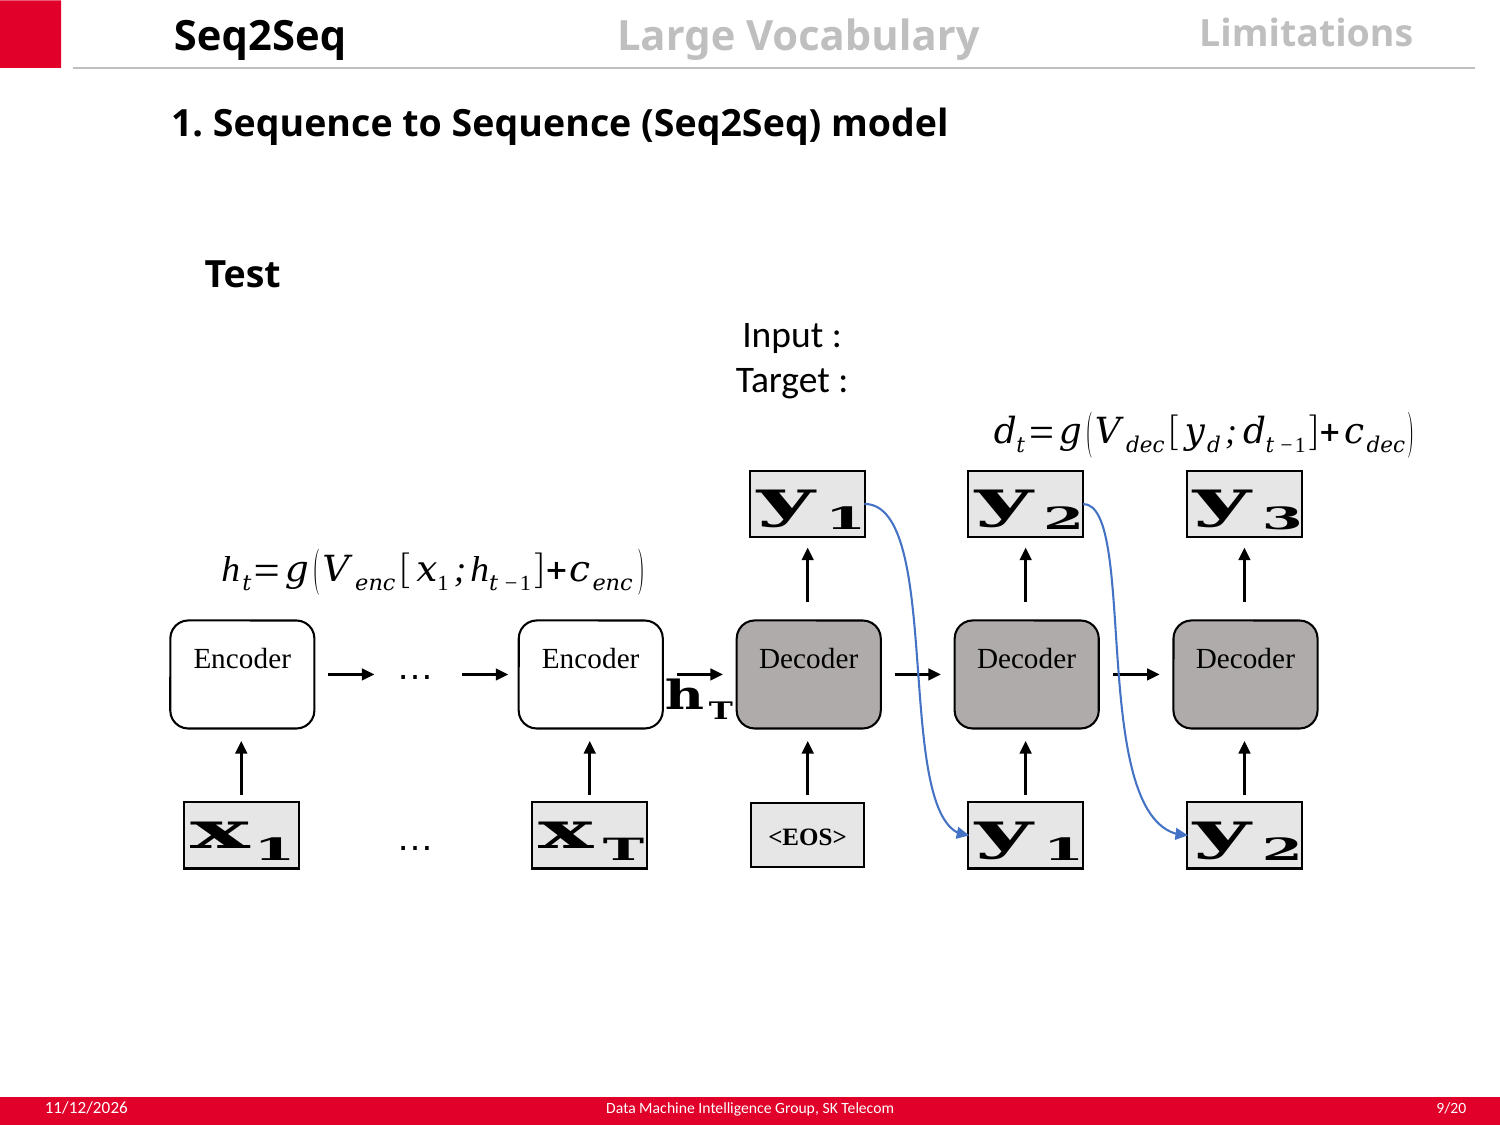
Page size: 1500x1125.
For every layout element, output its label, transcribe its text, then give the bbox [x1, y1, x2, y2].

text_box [1083, 503, 1188, 836]
text_box Seq2Seq [110, 8, 410, 55]
text_box … [358, 631, 473, 697]
text_box <EOS> [750, 802, 865, 868]
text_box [864, 503, 970, 836]
text_box Limitations [1187, 8, 1426, 72]
text_box Large Vocabulary [559, 8, 1038, 55]
text_box … [358, 802, 473, 868]
text_box Test [189, 242, 1247, 303]
text_box 1. Sequence to Sequence (Seq2Seq) model [156, 97, 1462, 158]
